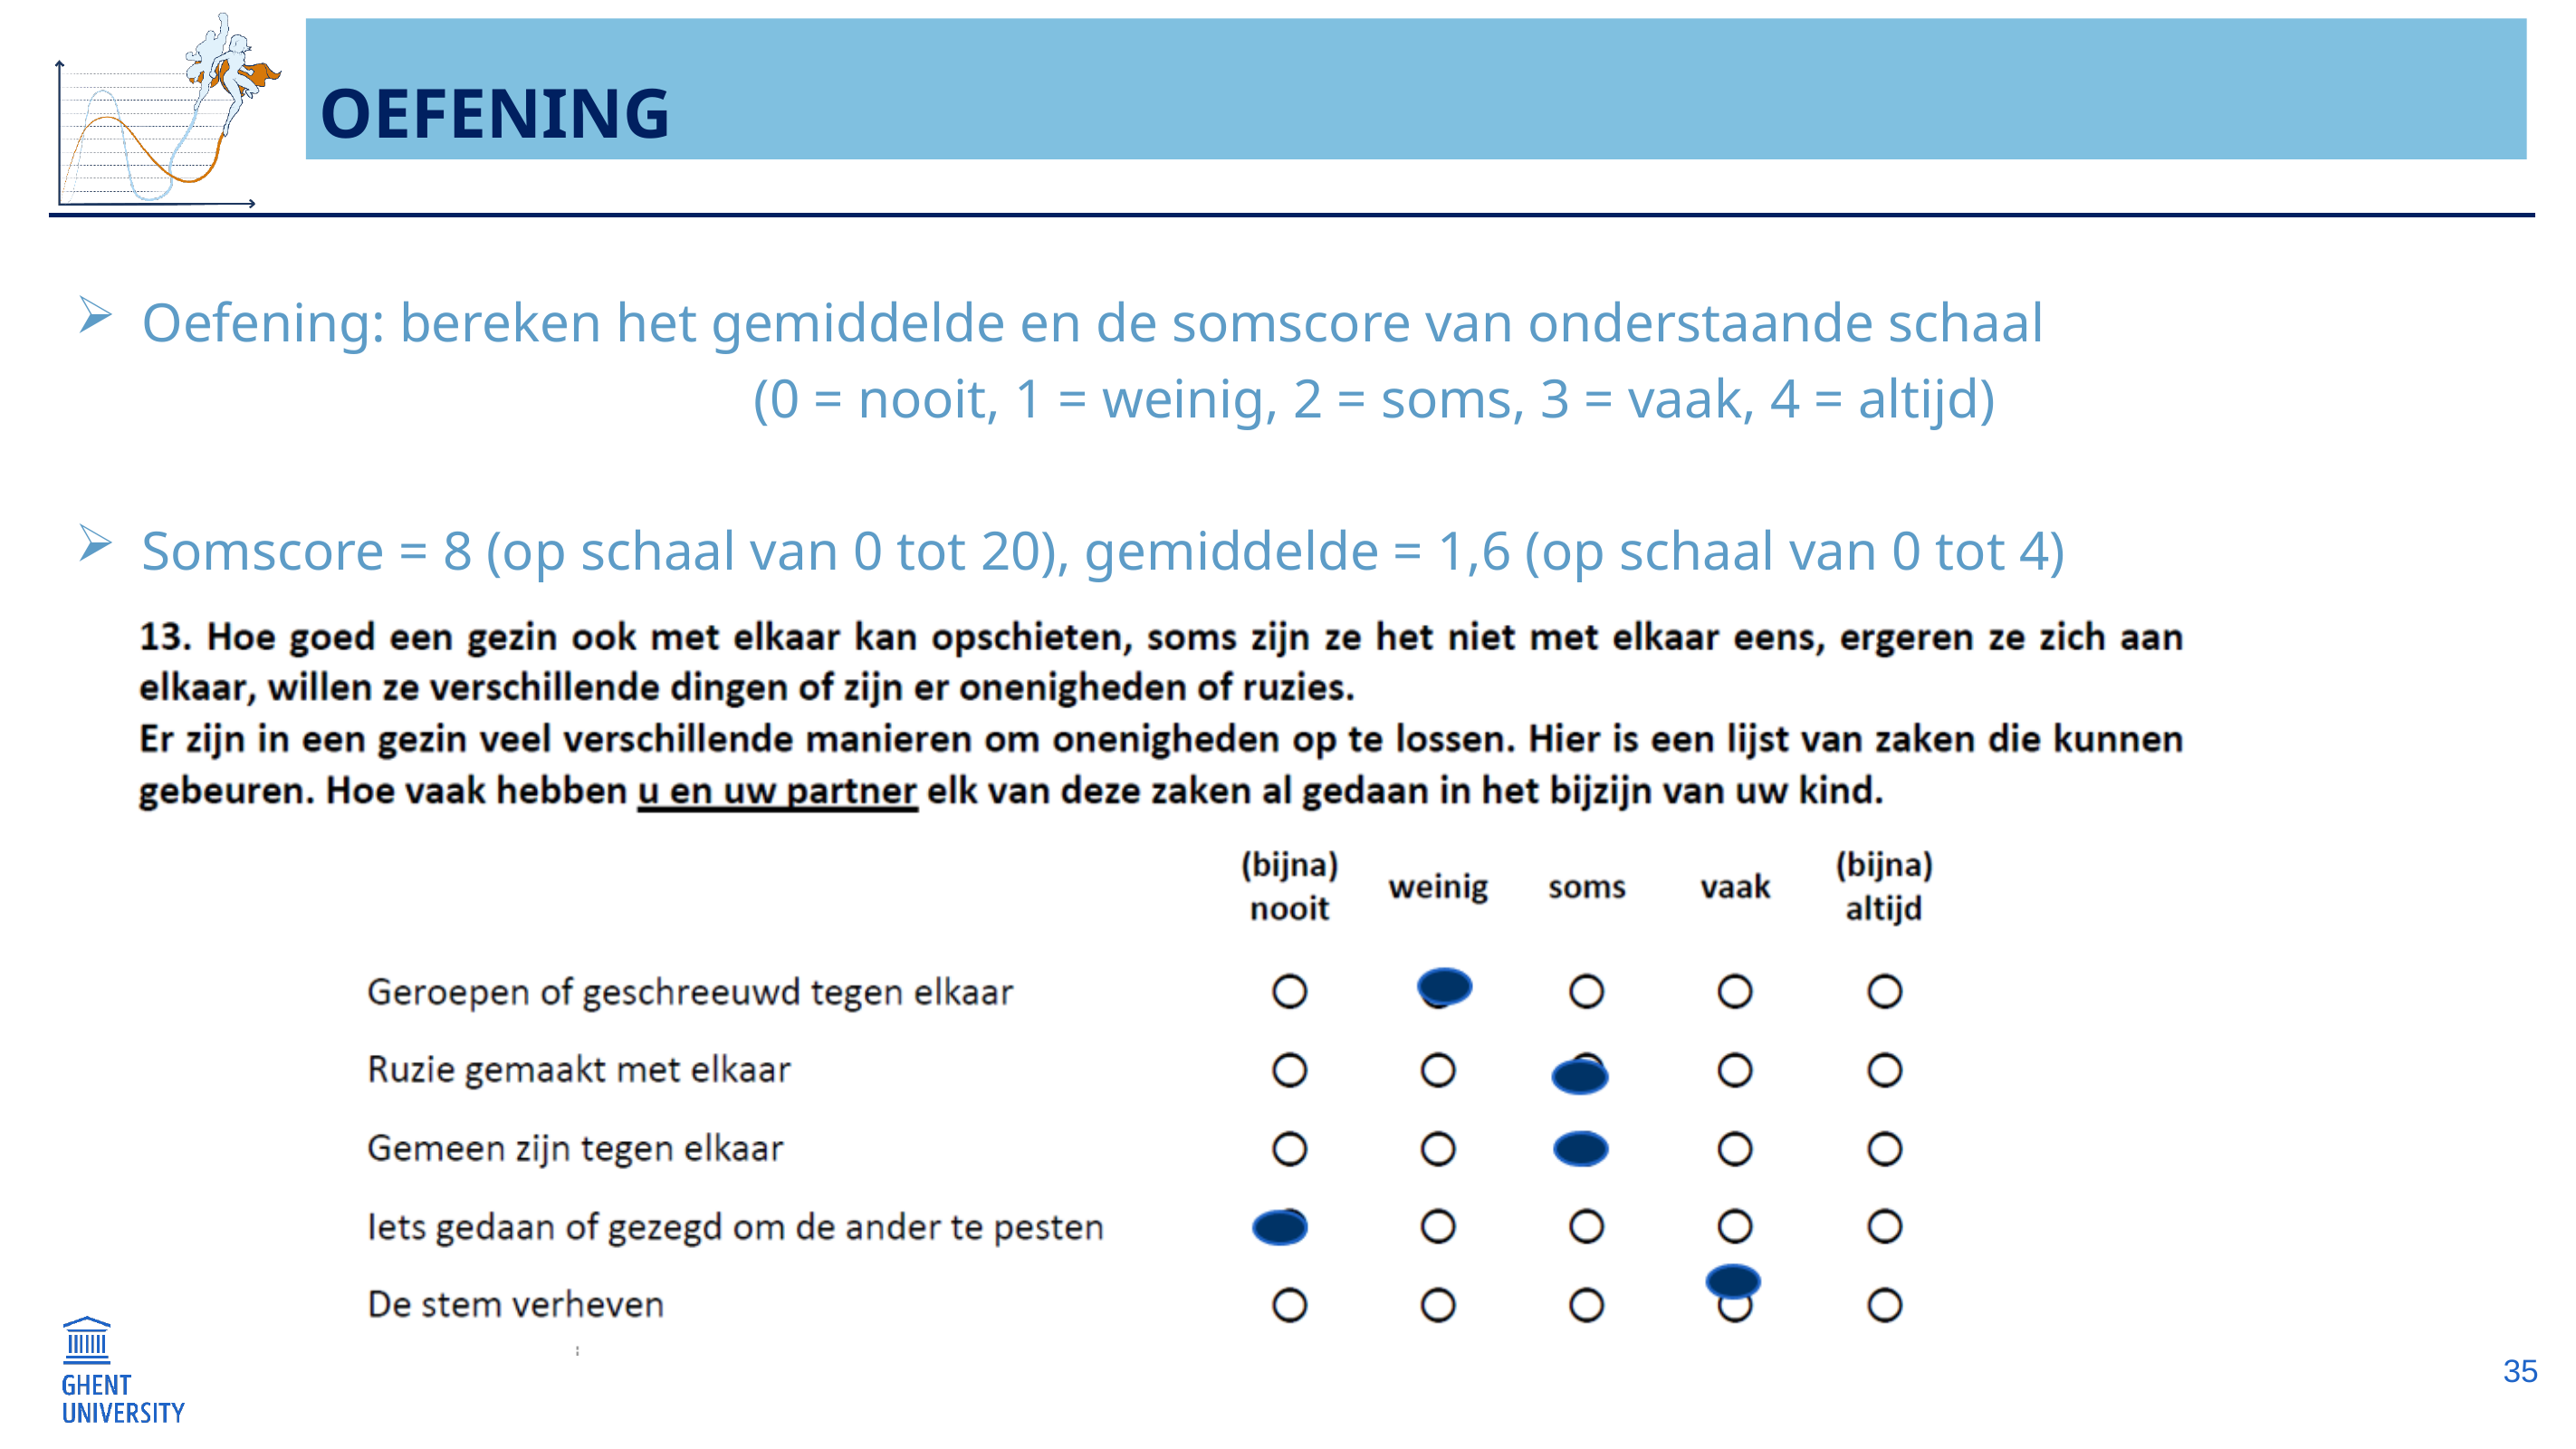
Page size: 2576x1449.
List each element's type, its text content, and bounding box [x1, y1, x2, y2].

picture [5, 0, 306, 318]
picture [62, 842, 2073, 1449]
picture [111, 592, 2201, 819]
title Oefening [305, 18, 2527, 159]
slide_number 35 [2415, 1330, 2553, 1408]
text_box 0 1 2 3 4 [1156, 832, 2576, 914]
list Oefening: bereken het gemiddelde en de somscore van onderstaande schaal (0 = nooit, 1 = weinig, 2 = soms, 3 = vaak, 4 = altijd) Somscore = 8 (op schaal van 0 tot 20), gemiddelde = 1,6 (op schaal van 0 tot 4) [48, 269, 2553, 1290]
